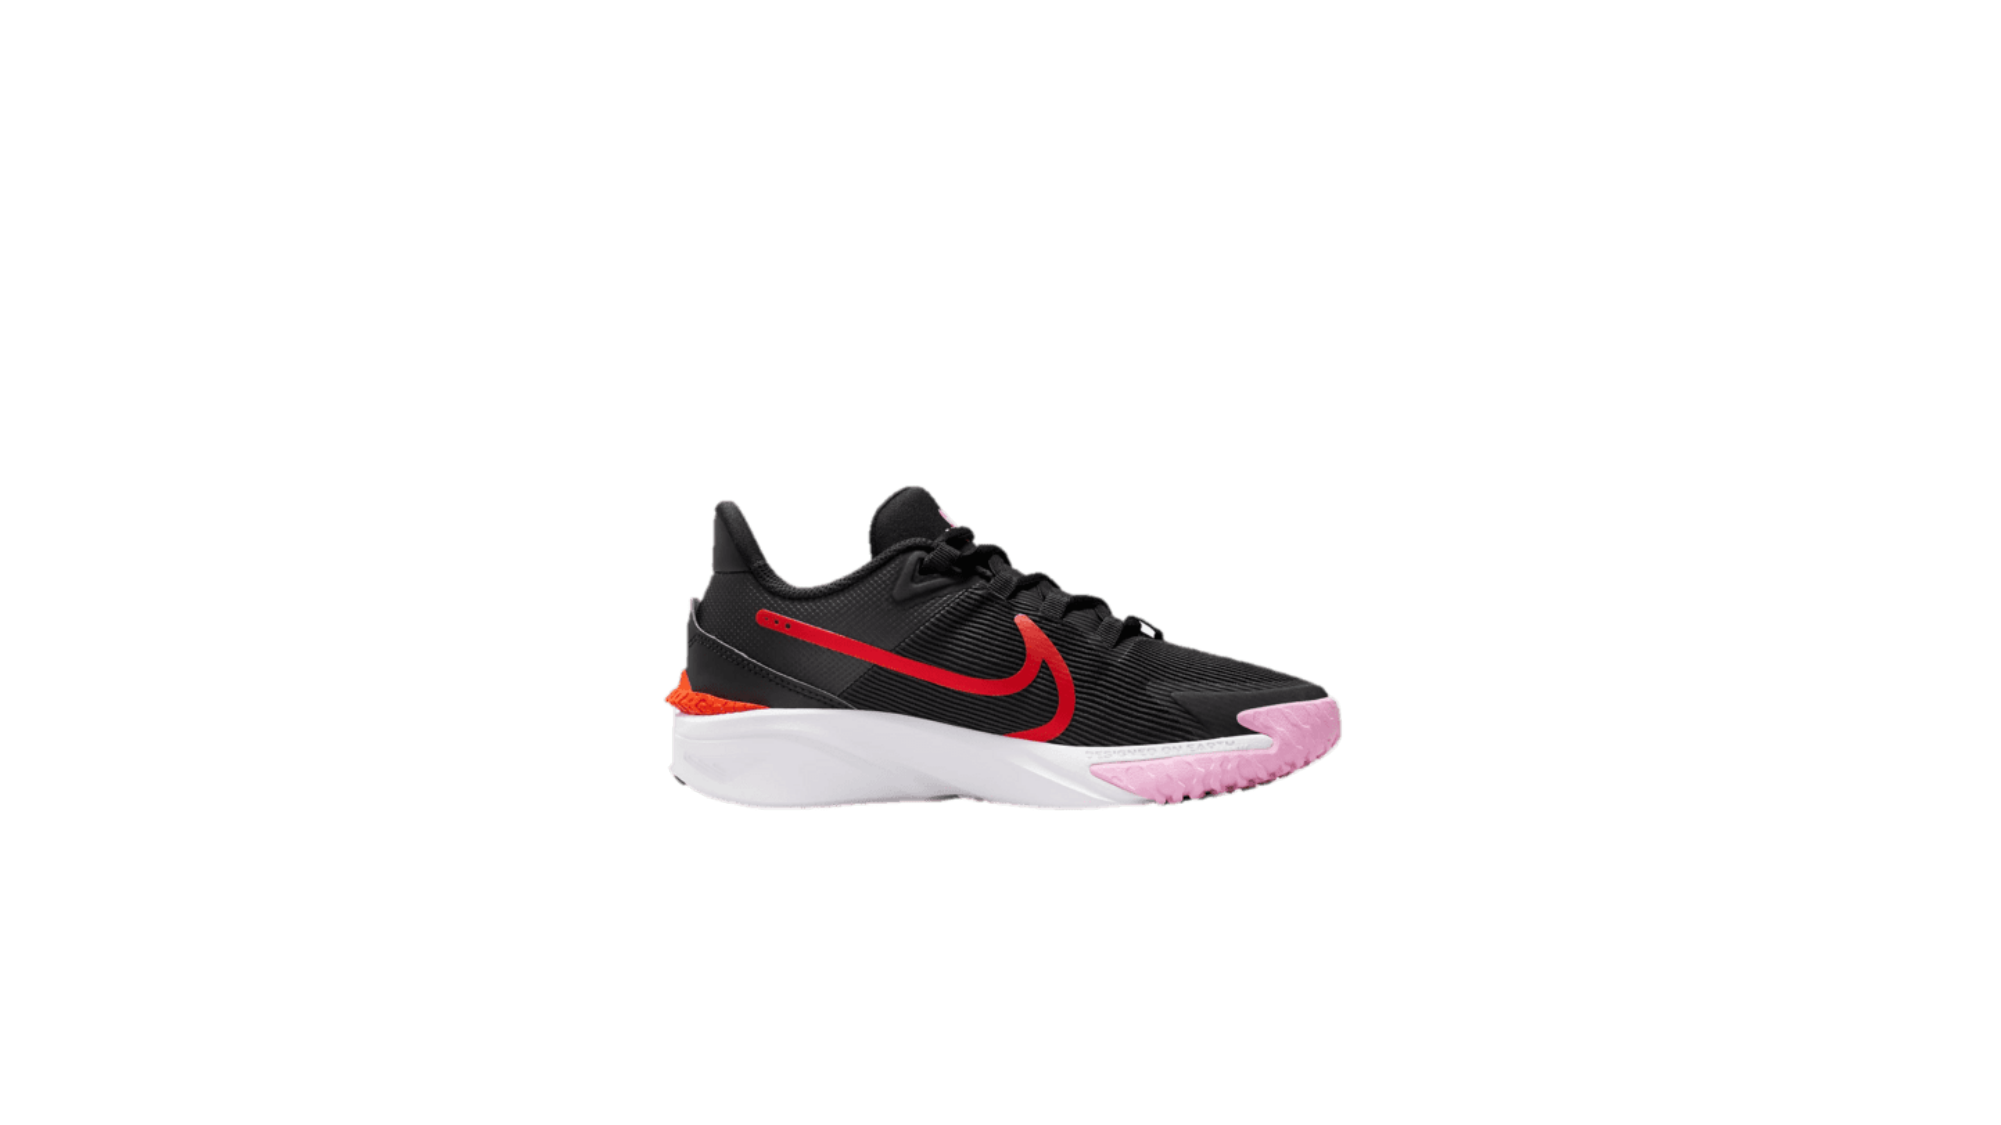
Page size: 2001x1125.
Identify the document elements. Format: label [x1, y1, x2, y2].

picture [549, 449, 1450, 865]
